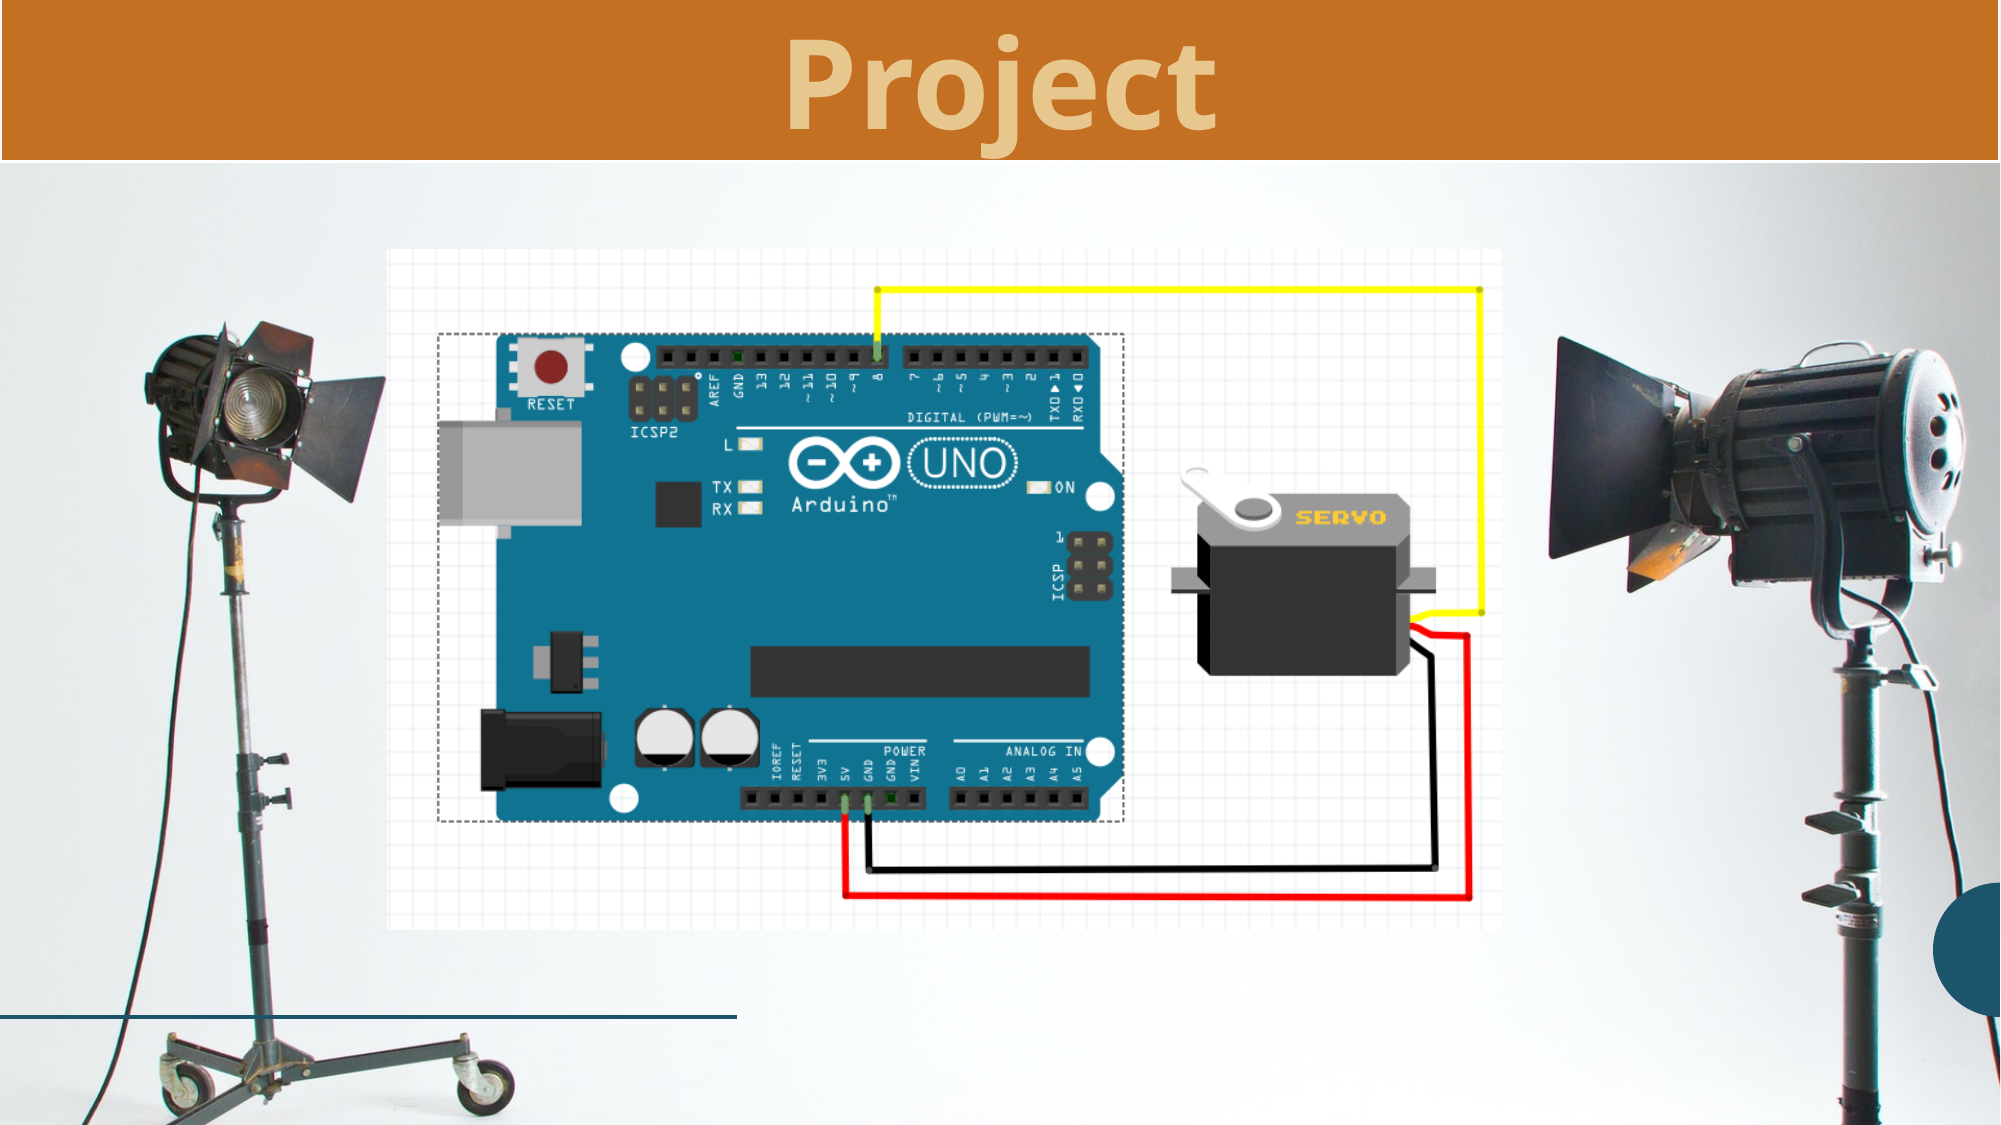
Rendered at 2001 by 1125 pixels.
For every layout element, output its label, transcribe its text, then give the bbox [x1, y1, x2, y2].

picture [0, 0, 2001, 1125]
text_box Project [0, 0, 2000, 163]
